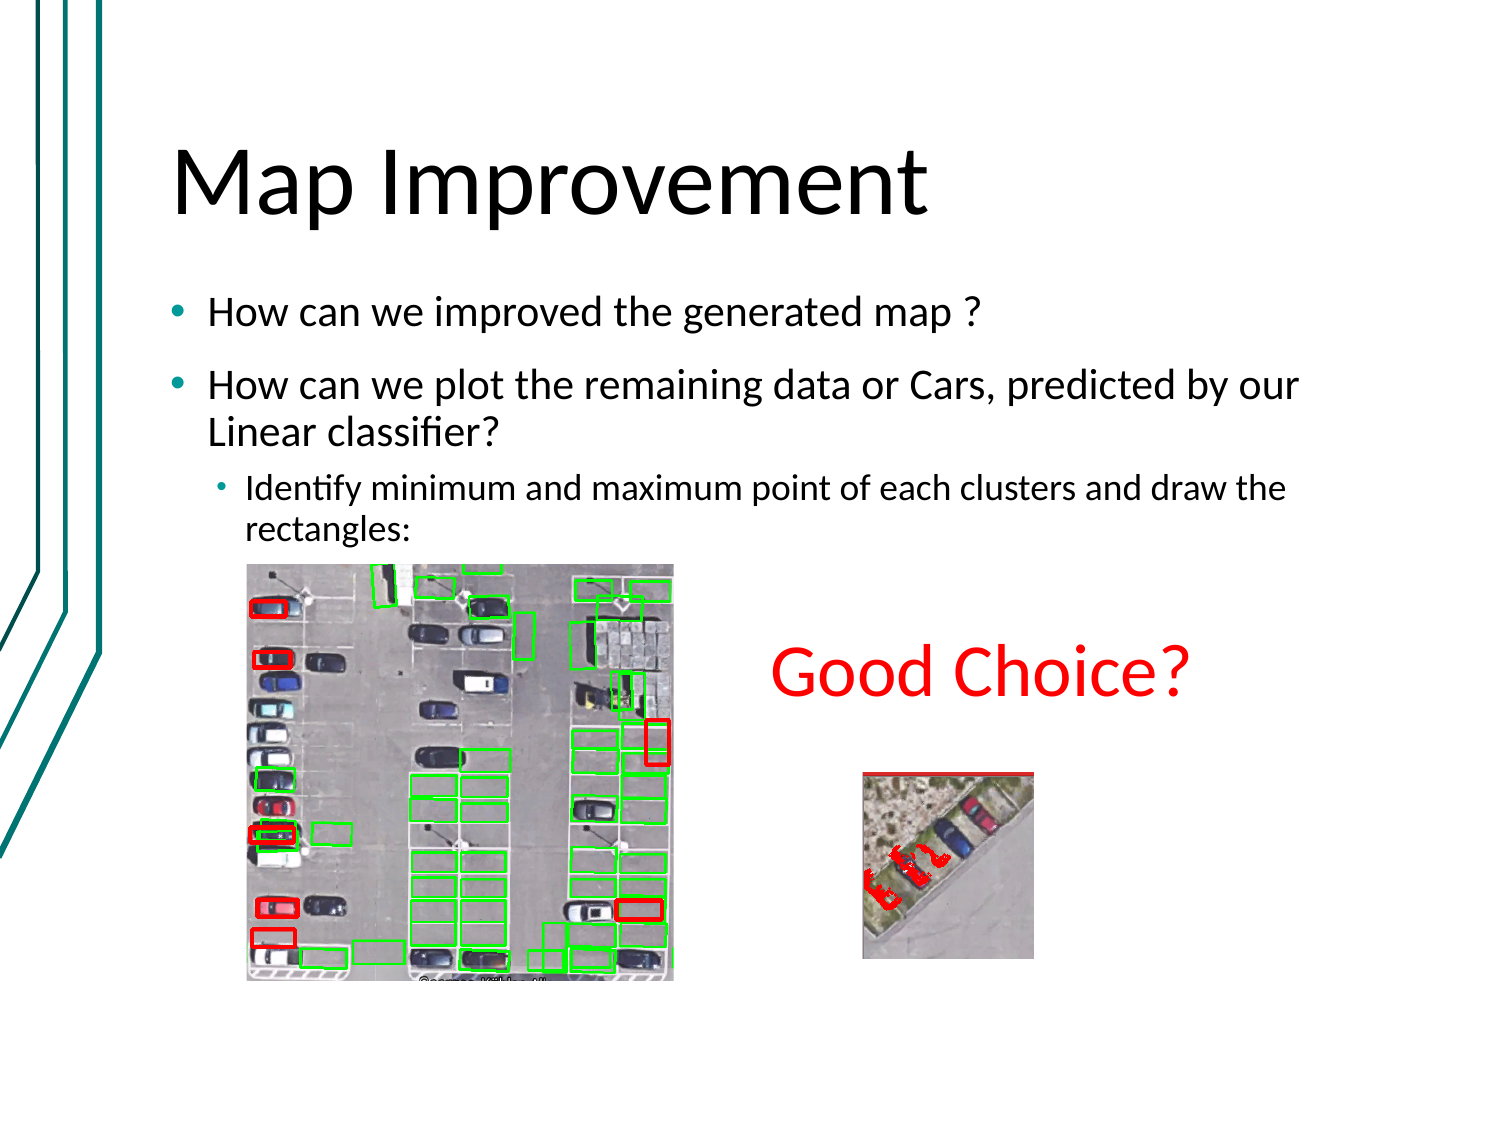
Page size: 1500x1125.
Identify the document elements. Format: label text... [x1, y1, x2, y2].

title Map Improvement [150, 45, 1425, 246]
text_box Good Choice? [755, 613, 1349, 719]
picture [862, 772, 1035, 959]
picture [246, 564, 674, 981]
list How can we improved the generated map ? How can we plot the remaining data or Cars, predicted by our Linear classifier? Identify minimum and maximum point of each clusters and draw the rectangles: [150, 279, 1425, 1012]
